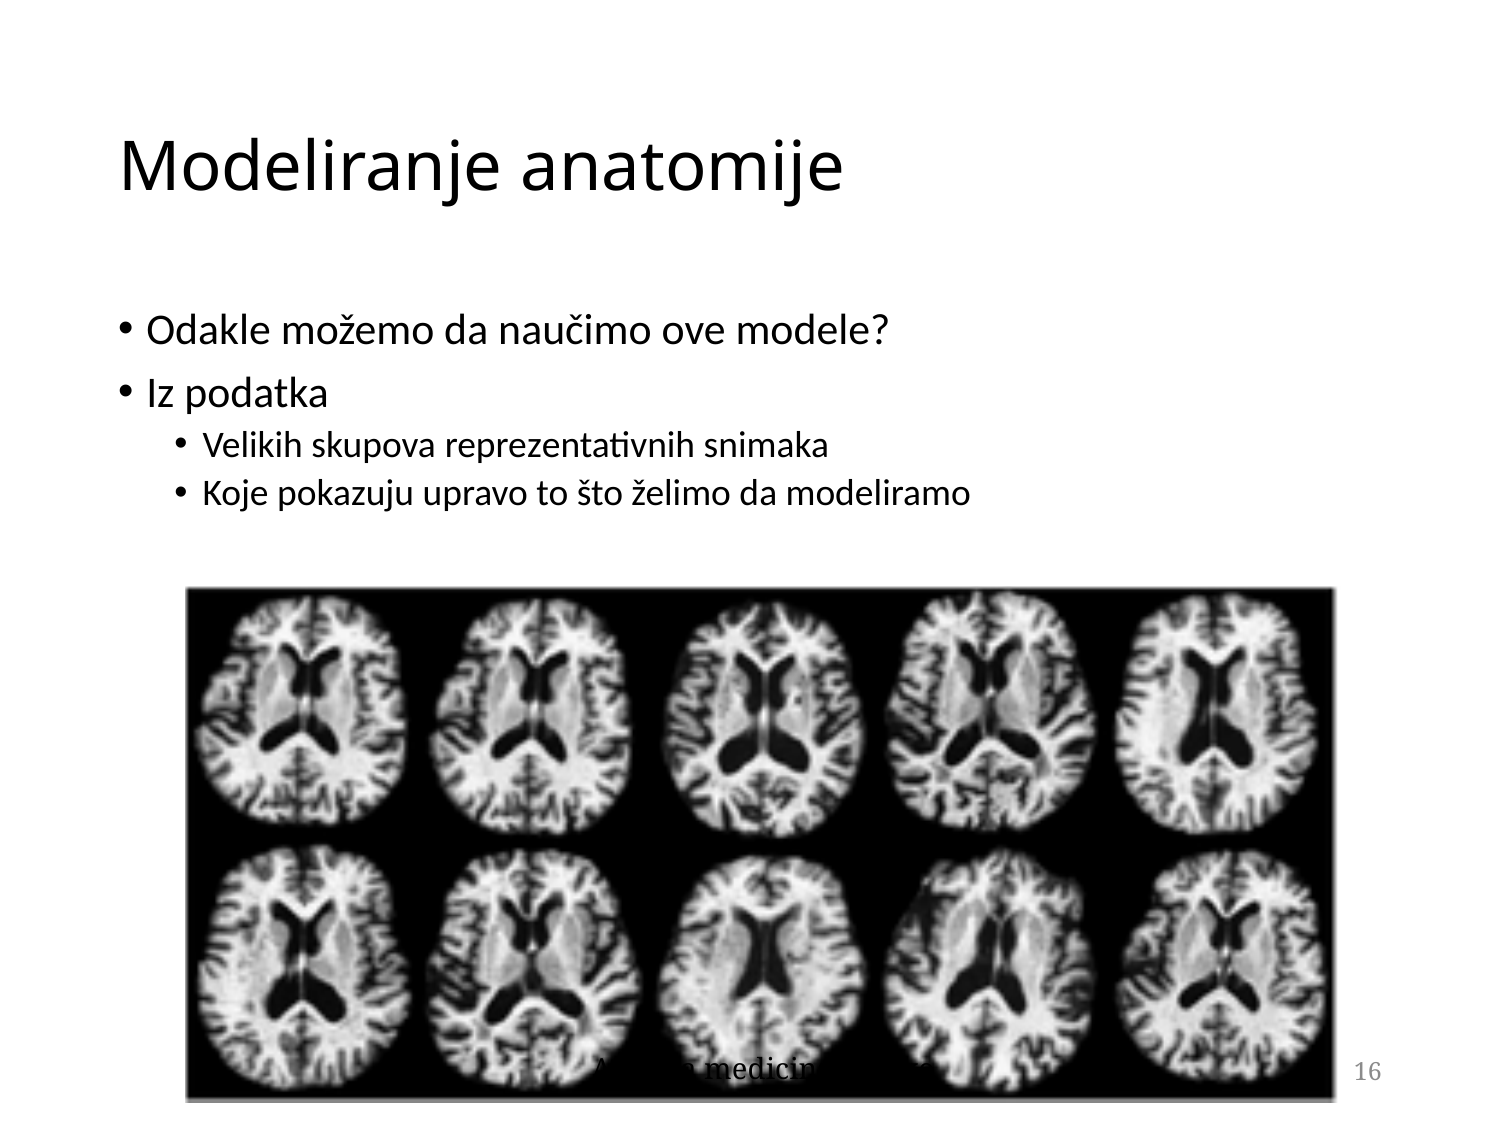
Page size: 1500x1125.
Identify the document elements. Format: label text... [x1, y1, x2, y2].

slide_number 16 [1341, 1042, 1397, 1103]
list Odakle možemo da naučimo ove modele? Iz podatka Velikih skupova reprezentativnih snimaka Koje pokazuju upravo to što želimo da modeliramo [103, 299, 1397, 1014]
picture [185, 586, 1341, 1103]
title Modeliranje anatomije [103, 59, 1397, 278]
